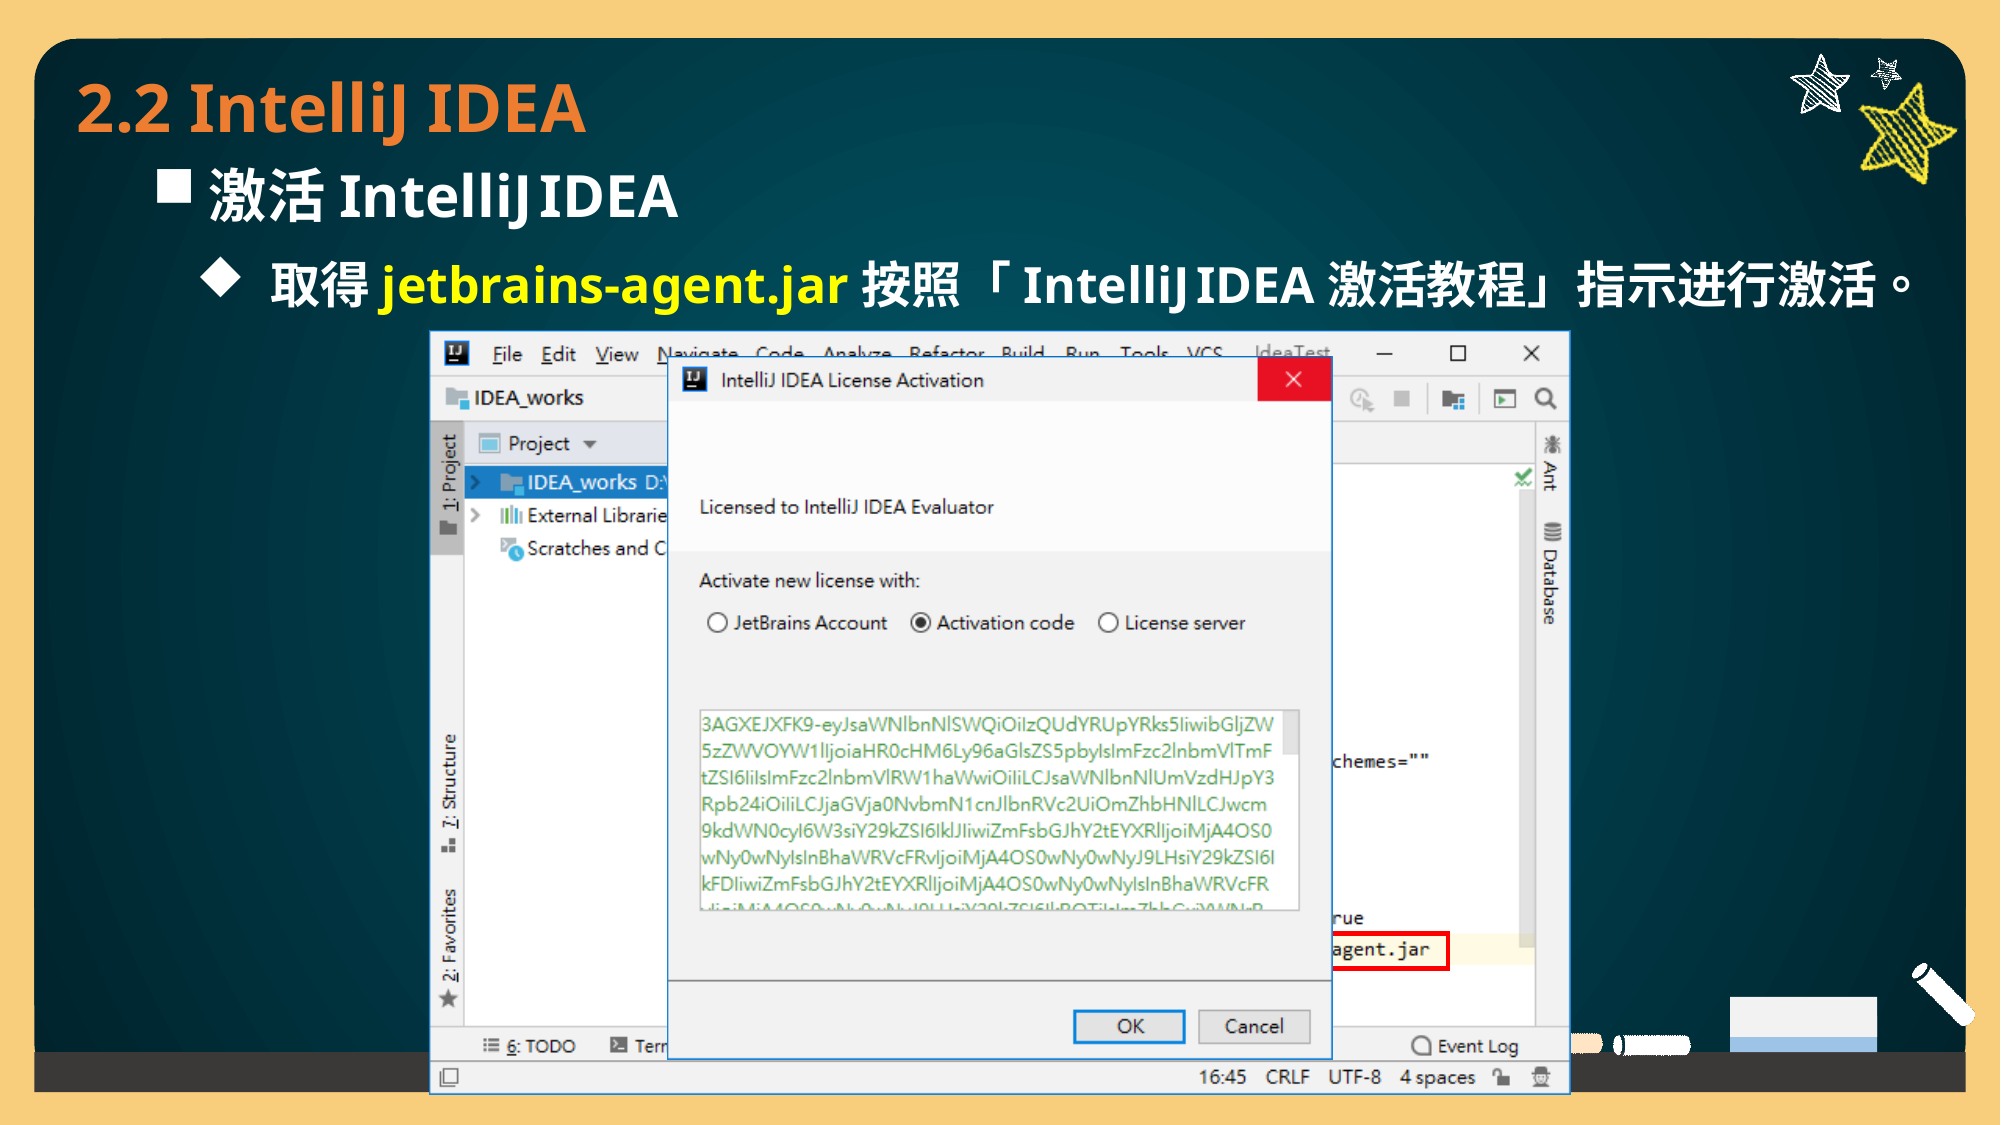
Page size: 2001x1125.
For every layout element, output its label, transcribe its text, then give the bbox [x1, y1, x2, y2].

picture [1956, 91, 1967, 134]
text_box 2.2 IntelliJ IDEA [62, 44, 1783, 168]
picture [429, 330, 1571, 1095]
text_box 激活 IntelliJ IDEA 取得 jetbrains-agent.jar 按照「IntelliJ IDEA激活教程」指示进行激活。 [137, 151, 1967, 1026]
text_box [1790, 53, 1956, 180]
picture [1607, 1026, 1690, 1089]
picture [1912, 963, 1975, 1026]
